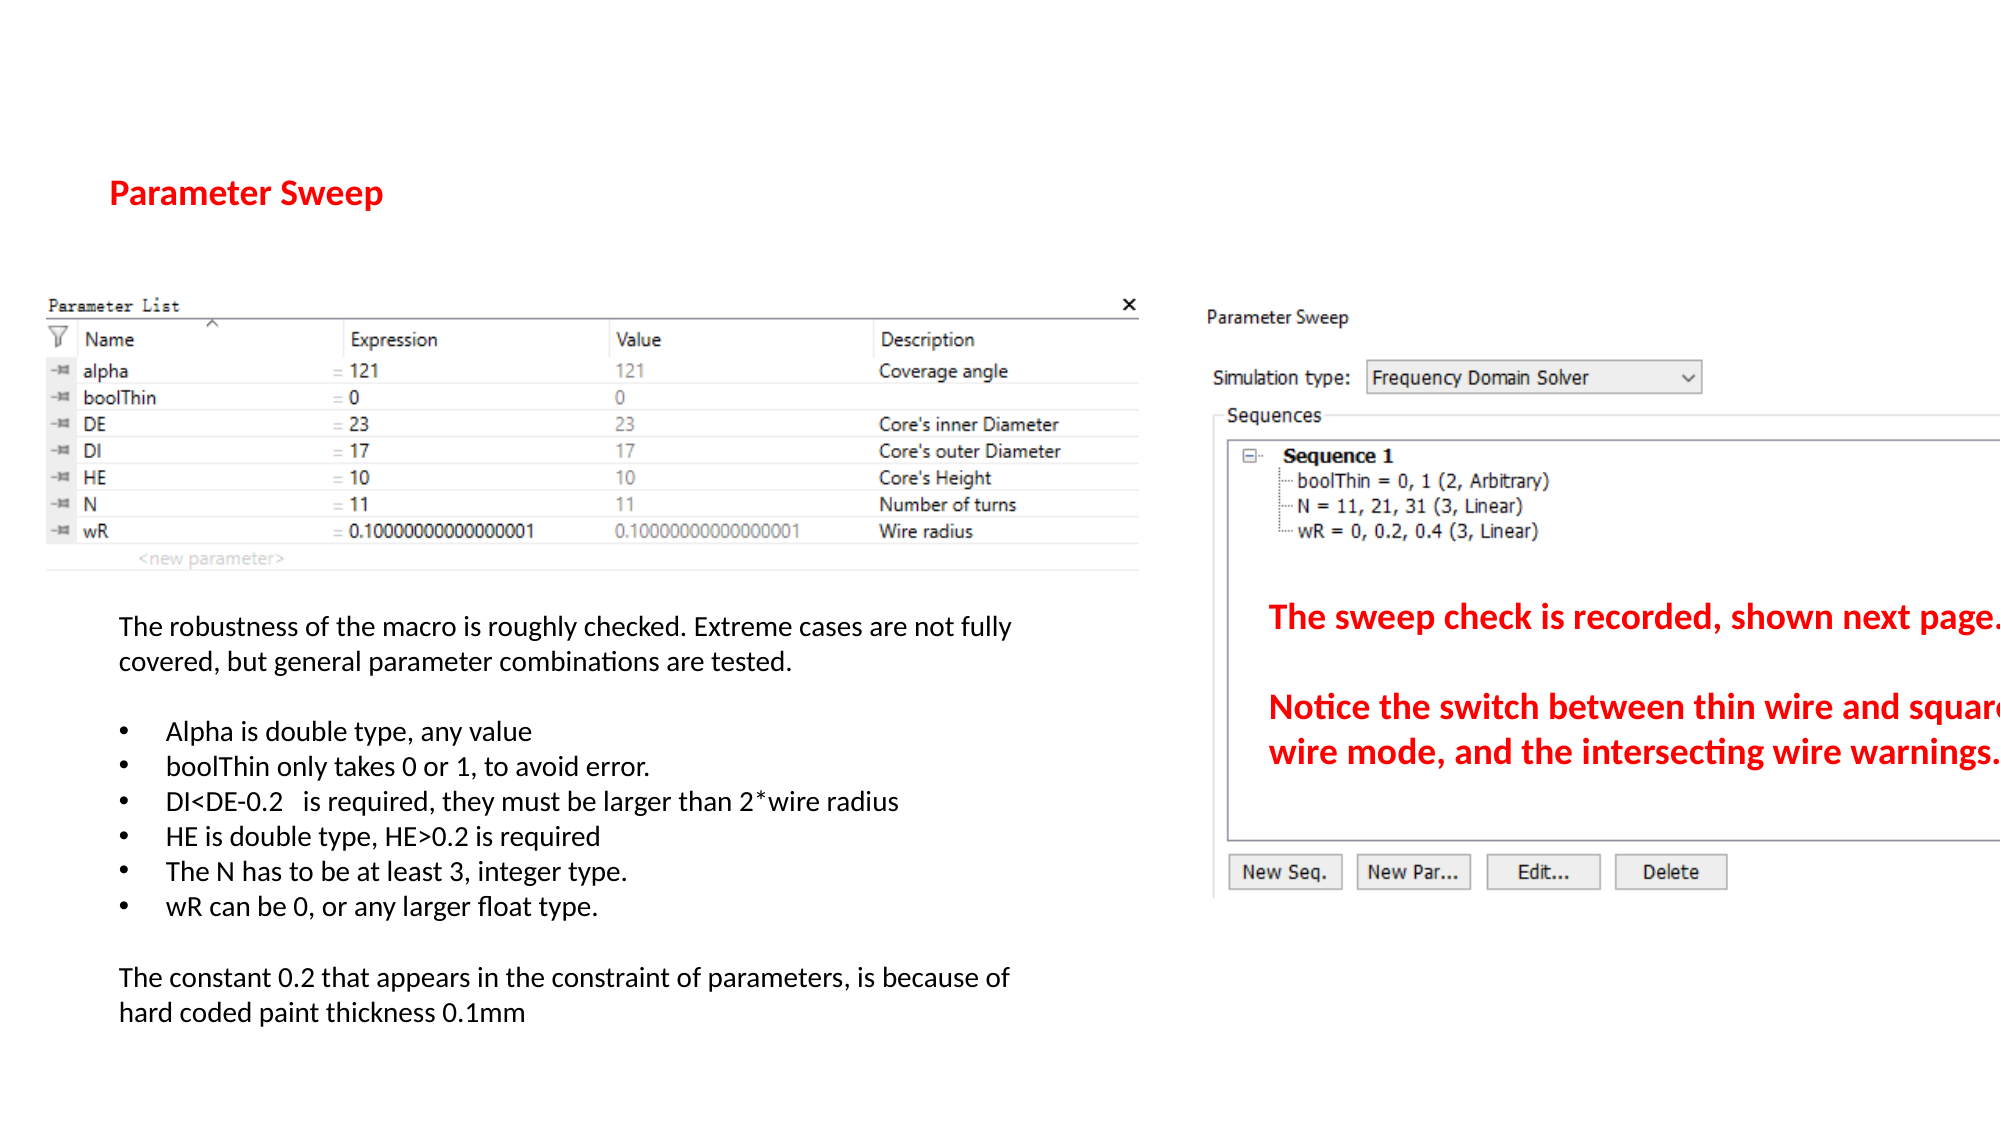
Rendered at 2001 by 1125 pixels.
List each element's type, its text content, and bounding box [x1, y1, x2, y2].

text_box Parameter Sweep [94, 160, 399, 221]
text_box The robustness of the macro is roughly checked. Extreme cases are not fully covered, but general parameter combinations are tested. Alpha is double type, any value boolThin only takes 0 or 1, to avoid error. DI<DE-0.2 is required, they must be larger than 2*wire radius HE is double type, HE>0.2 is required The N has to be at least 3, integer type. wR can be 0, or any larger float type. [104, 601, 1081, 965]
picture [46, 293, 1139, 601]
text_box The constant 0.2 that appears in the constraint of parameters, is because of hard coded paint thickness 0.1mm [104, 950, 1058, 1036]
picture [1196, 302, 2000, 898]
